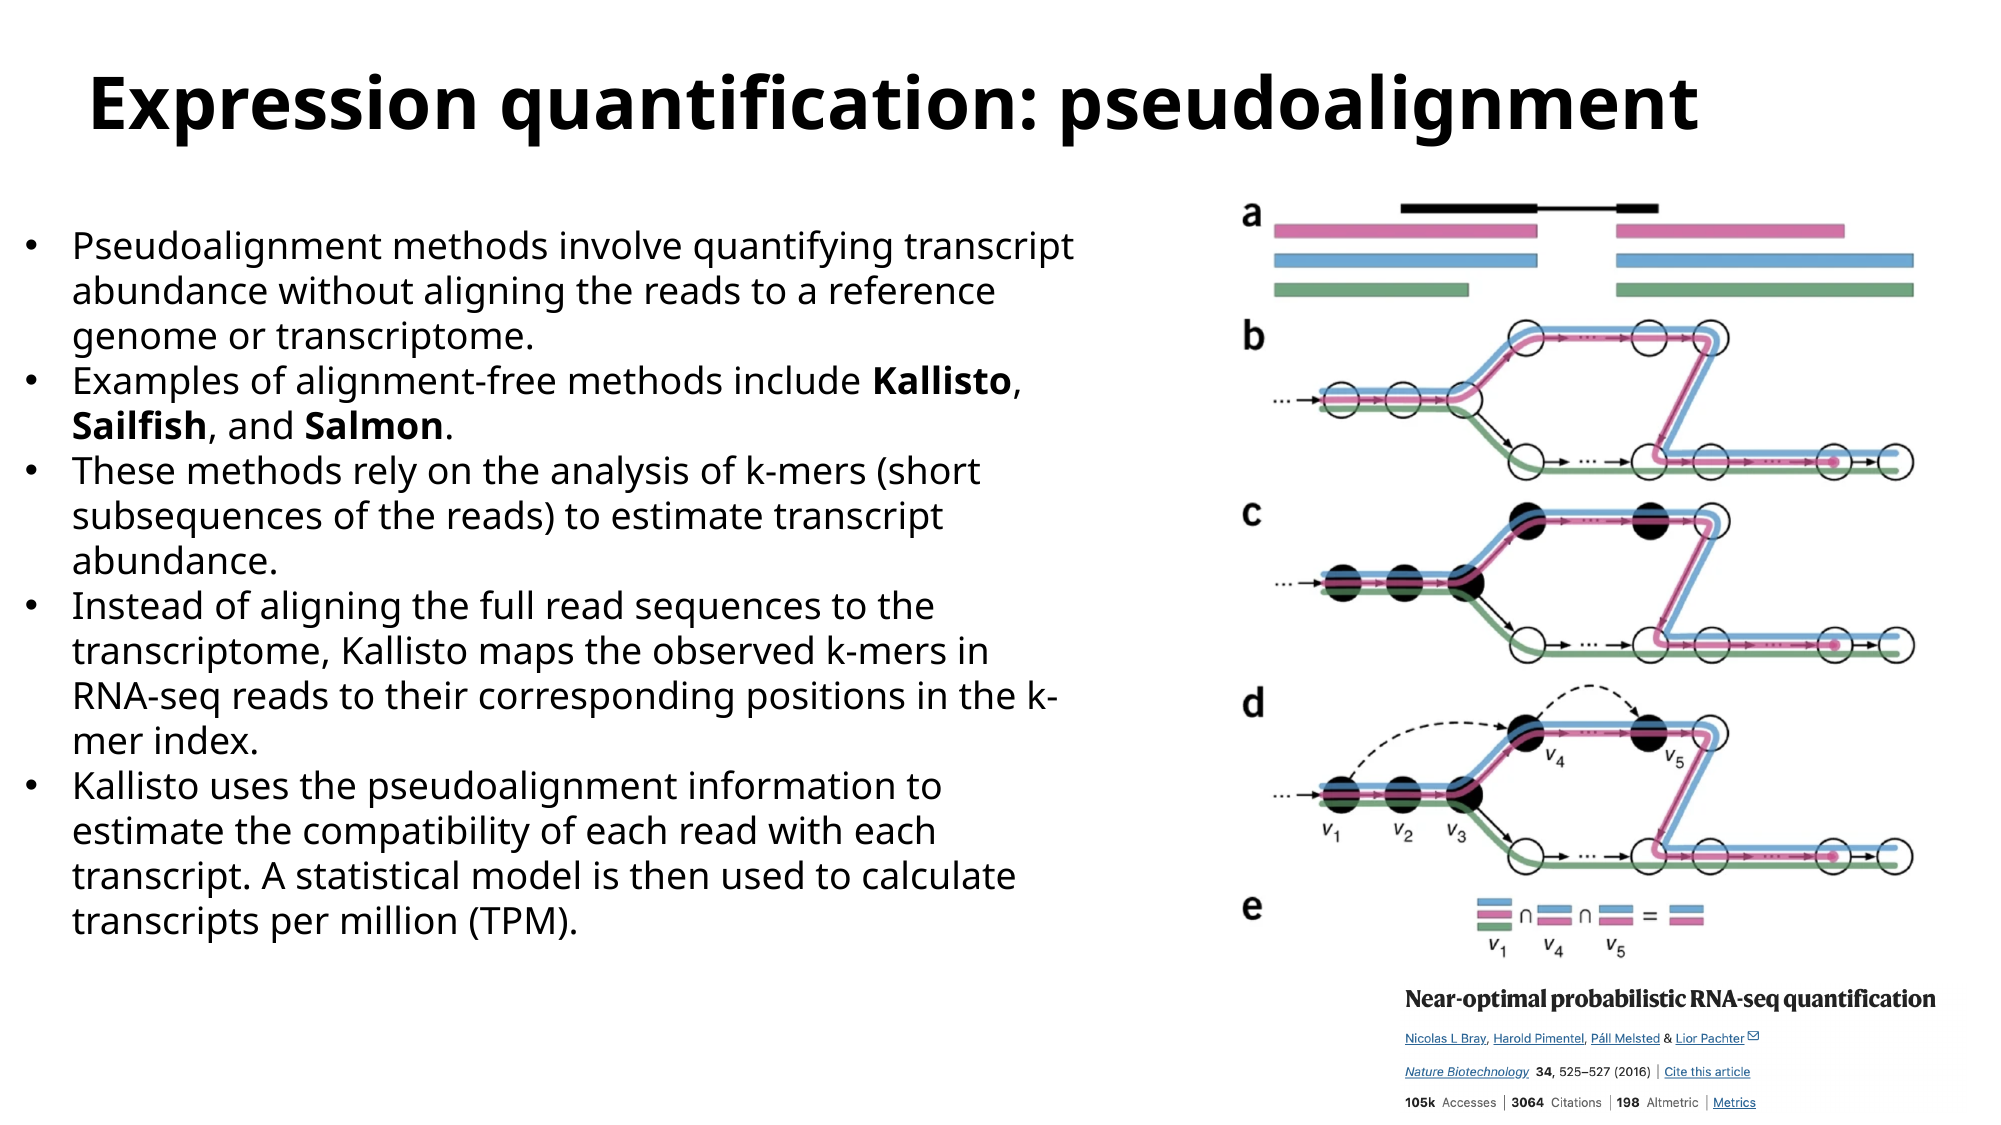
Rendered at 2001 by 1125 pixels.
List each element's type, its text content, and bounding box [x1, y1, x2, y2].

picture [1237, 195, 1919, 964]
picture [1399, 983, 1967, 1113]
text_box Pseudoalignment methods involve quantifying transcript abundance without aligning the reads to a reference genome or transcriptome. Examples of alignment-free methods include Kallisto, Sailfish, and Salmon. These methods rely on the analysis of k-mers (short subsequences of the reads) to estimate transcript abundance. Instead of aligning the full read sequences to the transcriptome, Kallisto maps the observed k-mers in RNA-seq reads to their corresponding positions in the k-mer index. Kallisto uses the pseudoalignment information to estimate the compatibility of each read with each transcript. A statistical model is then used to calculate transcripts per million (TPM). [10, 214, 1098, 950]
title Expression quantification: pseudoalignment [72, 0, 1798, 215]
